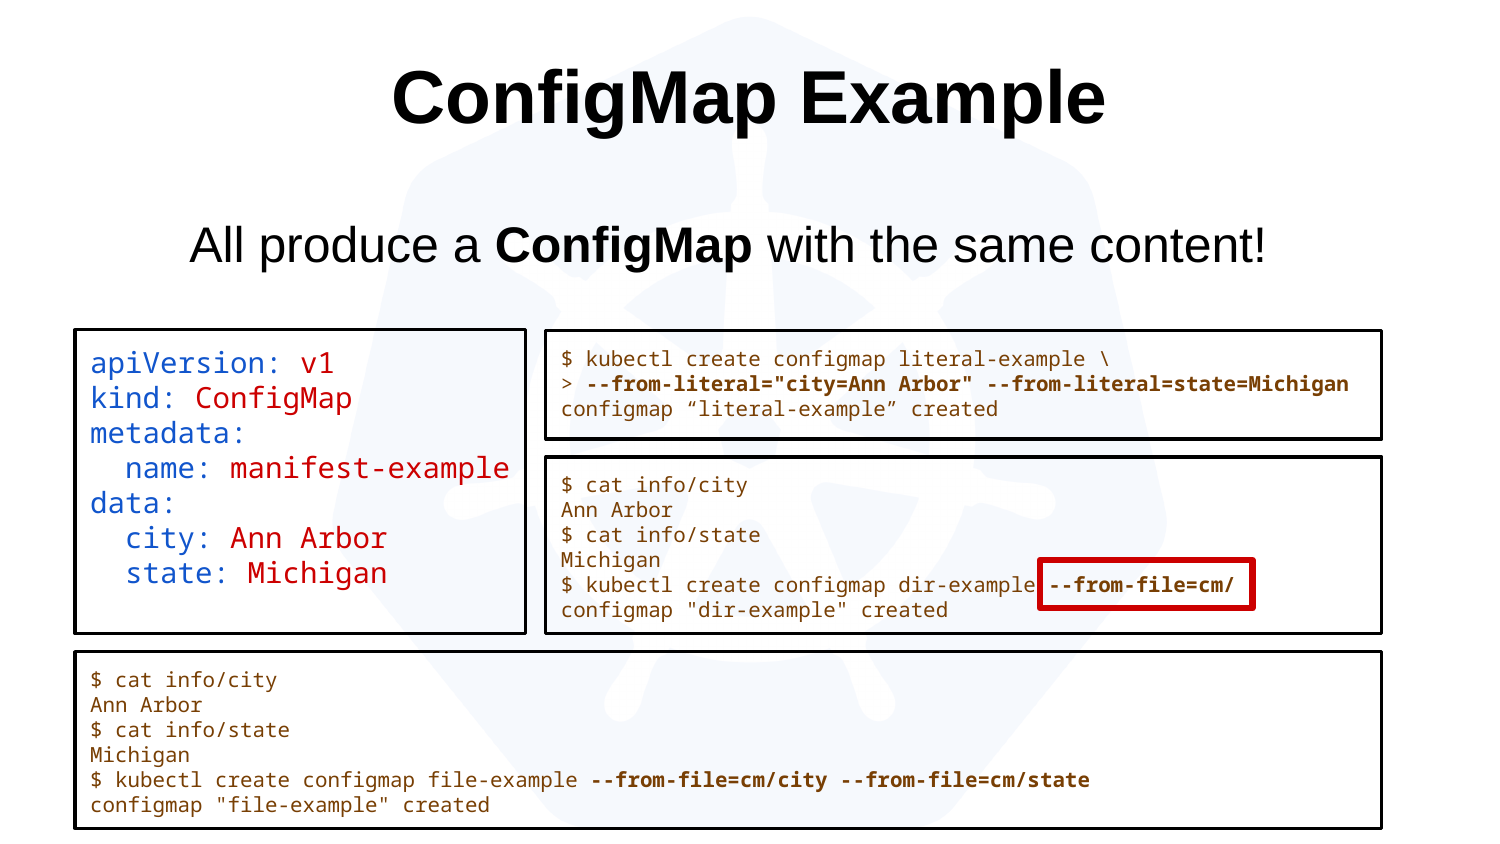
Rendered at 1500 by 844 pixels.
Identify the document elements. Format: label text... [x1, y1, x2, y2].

text_box $ kubectl create configmap literal-example \ > --from-literal="city=Ann Arbor" --from-literal=state=Michigan configmap “literal-example” created [545, 330, 1382, 440]
text_box [1040, 559, 1253, 609]
text_box $ cat info/city Ann Arbor $ cat info/state Michigan $ kubectl create configmap dir-example --from-file=cm/ configmap "dir-example" created [545, 456, 1382, 634]
title ConfigMap Example [75, 33, 1425, 175]
text_box $ cat info/city Ann Arbor $ cat info/state Michigan $ kubectl create configmap file-example --from-file=cm/city --from-file=cm/state configmap "file-example" created [74, 651, 1382, 829]
text_box All produce a ConfigMap with the same content! [74, 197, 1382, 283]
list apiVersion: v1 kind: ConfigMap metadata: name: manifest-example data: city: Ann Arbor state: Michigan [75, 329, 526, 634]
